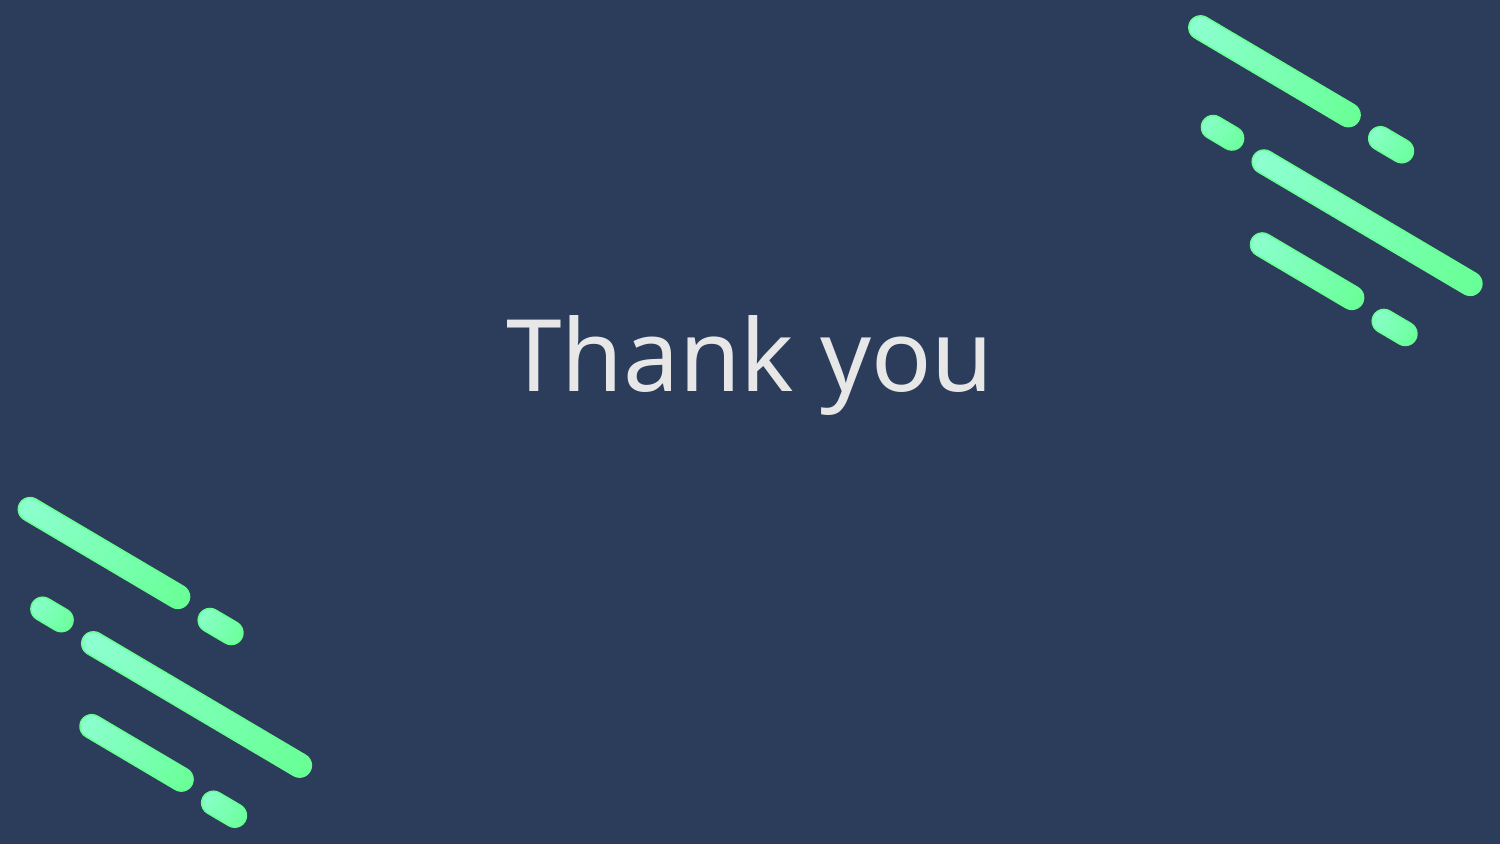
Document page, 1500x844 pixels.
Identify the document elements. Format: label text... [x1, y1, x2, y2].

text_box [1250, 232, 1364, 310]
text_box [81, 631, 312, 778]
text_box [201, 791, 247, 828]
text_box [1201, 115, 1244, 151]
text_box [1372, 309, 1417, 346]
text_box [1368, 126, 1414, 163]
text_box [198, 608, 243, 645]
text_box [80, 714, 194, 792]
text_box [1252, 150, 1482, 296]
text_box [30, 597, 74, 632]
text_box [18, 497, 190, 609]
text_box [1188, 15, 1361, 127]
title Thank you [291, 276, 1209, 450]
